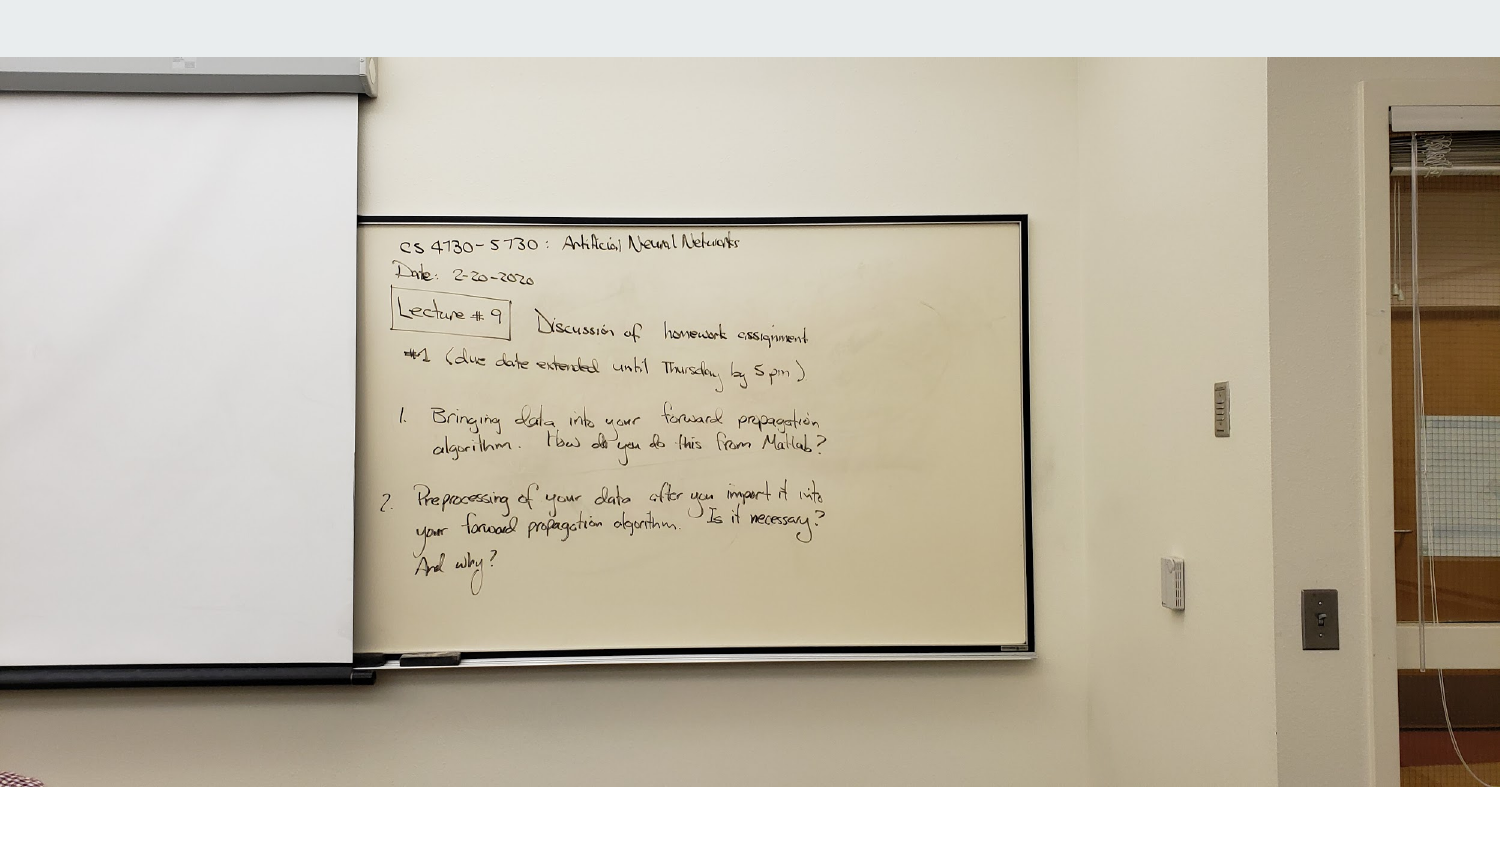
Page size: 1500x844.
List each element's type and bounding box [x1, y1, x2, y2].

picture [0, 57, 1500, 787]
